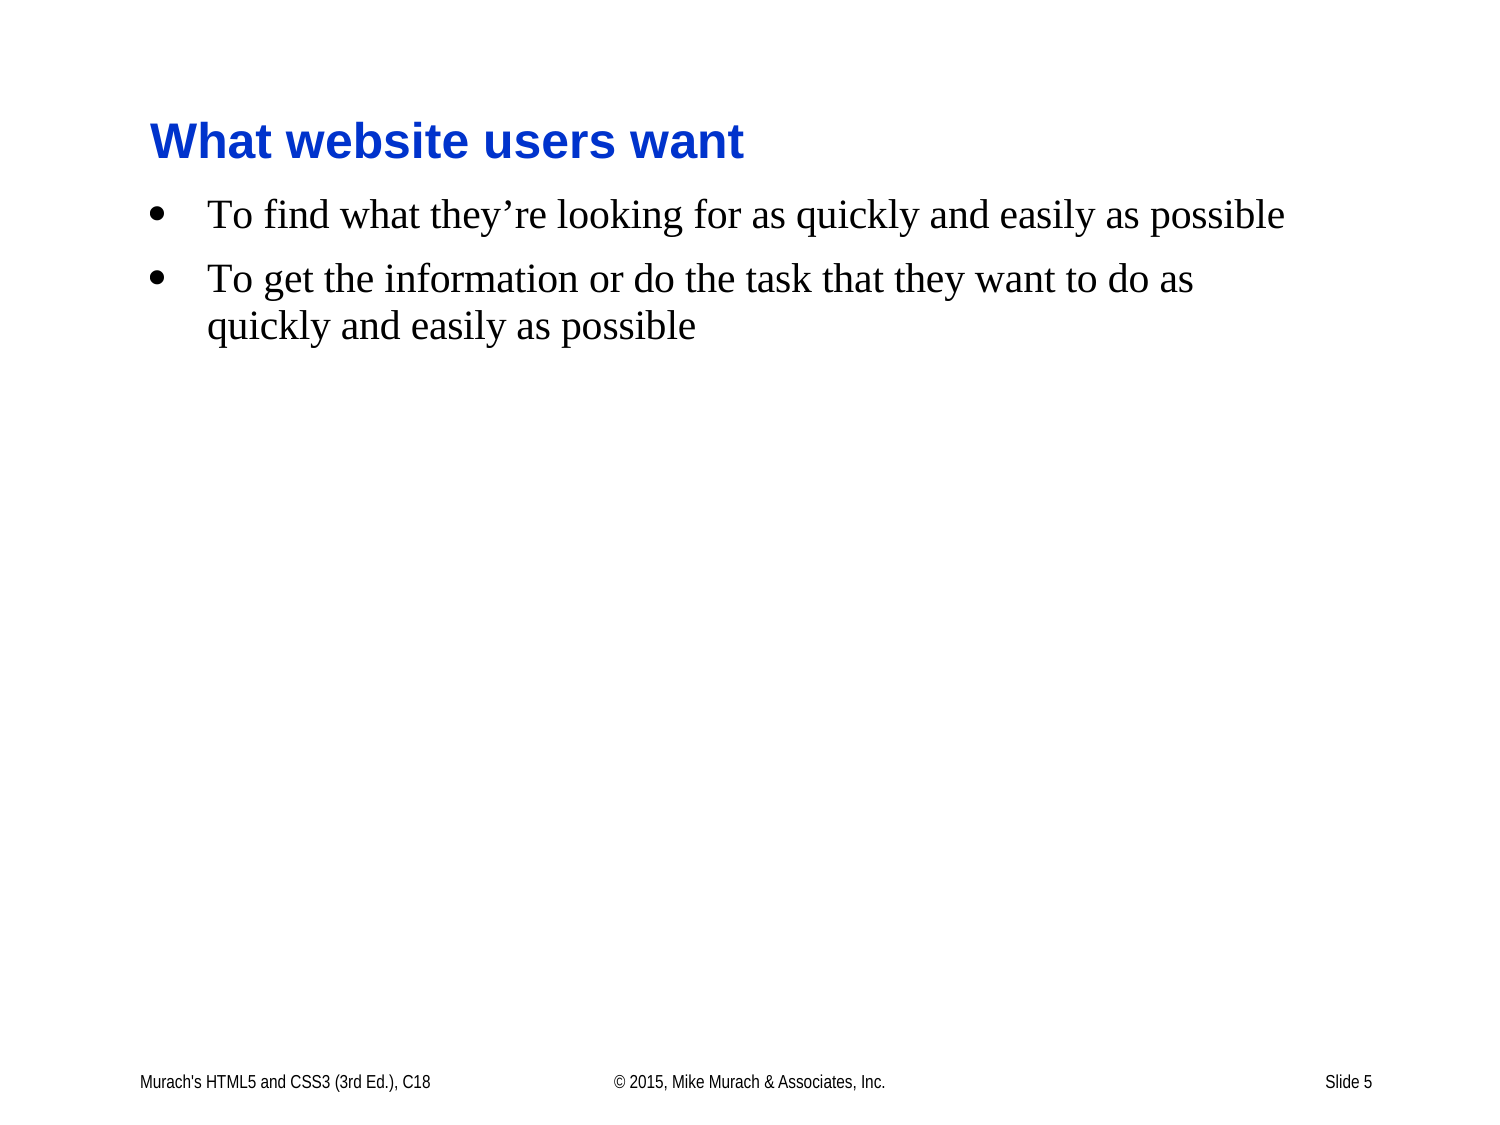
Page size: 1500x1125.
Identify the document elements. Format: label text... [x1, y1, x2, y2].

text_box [149, 112, 1348, 186]
slide_number Murach's HTML5 and CSS3 (3rd Ed.), C18 [125, 1025, 450, 1100]
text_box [149, 187, 1348, 363]
footer © 2015, Mike Murach & Associates, Inc. [474, 1025, 1025, 1100]
slide_number Slide 5 [1074, 1025, 1388, 1100]
